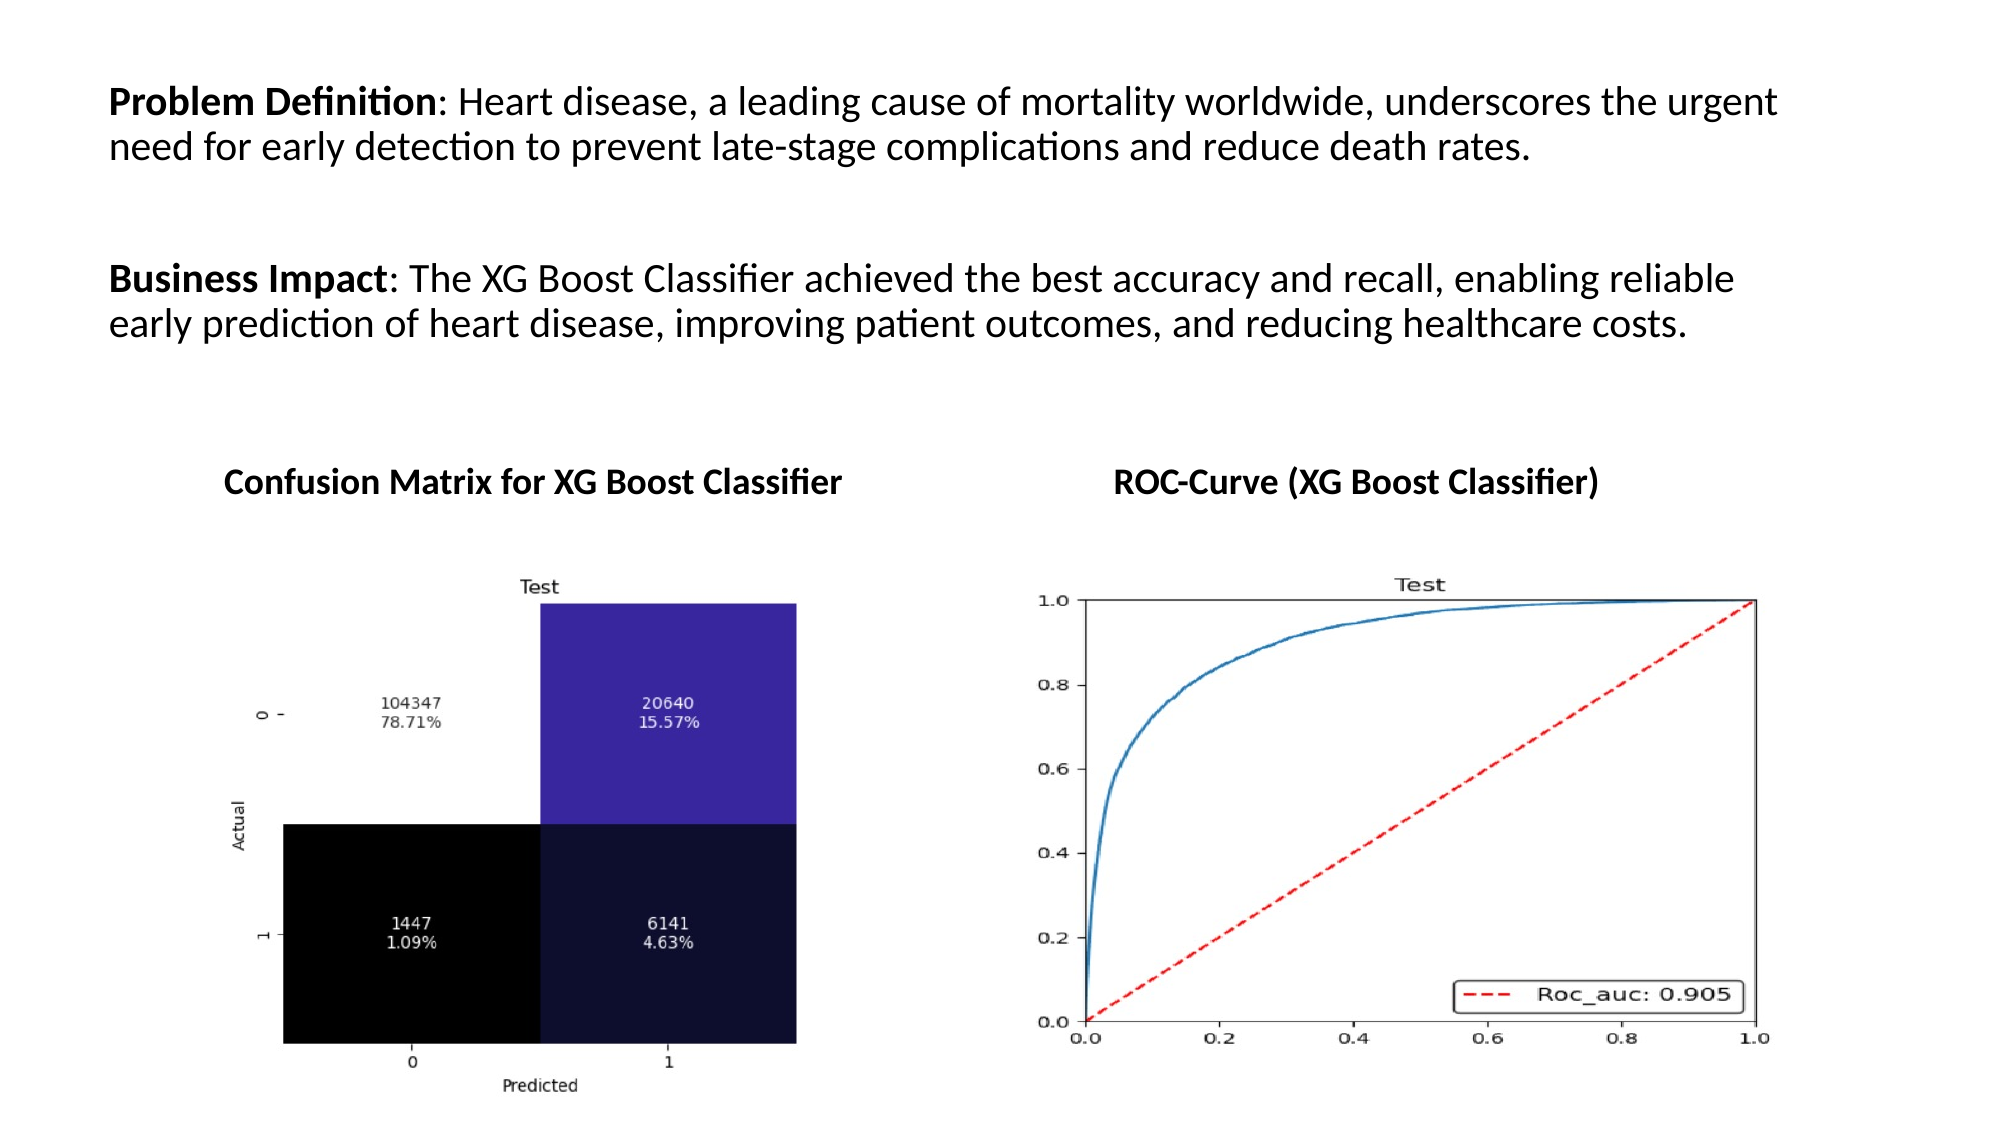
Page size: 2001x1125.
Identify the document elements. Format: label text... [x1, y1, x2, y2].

text_box Confusion Matrix for XG Boost Classifier ROC-Curve (XG Boost Classifier) [158, 449, 1782, 554]
list Problem Definition: Heart disease, a leading cause of mortality worldwide, underscores the urgent need for early detection to prevent late-stage complications and reduce death rates. Business Impact: The XG Boost Classifier achieved the best accuracy and recall, enabling reliable early prediction of heart disease, improving patient outcomes, and reducing healthcare costs. [93, 72, 1819, 983]
picture [223, 573, 807, 1097]
picture [1016, 573, 1782, 1053]
